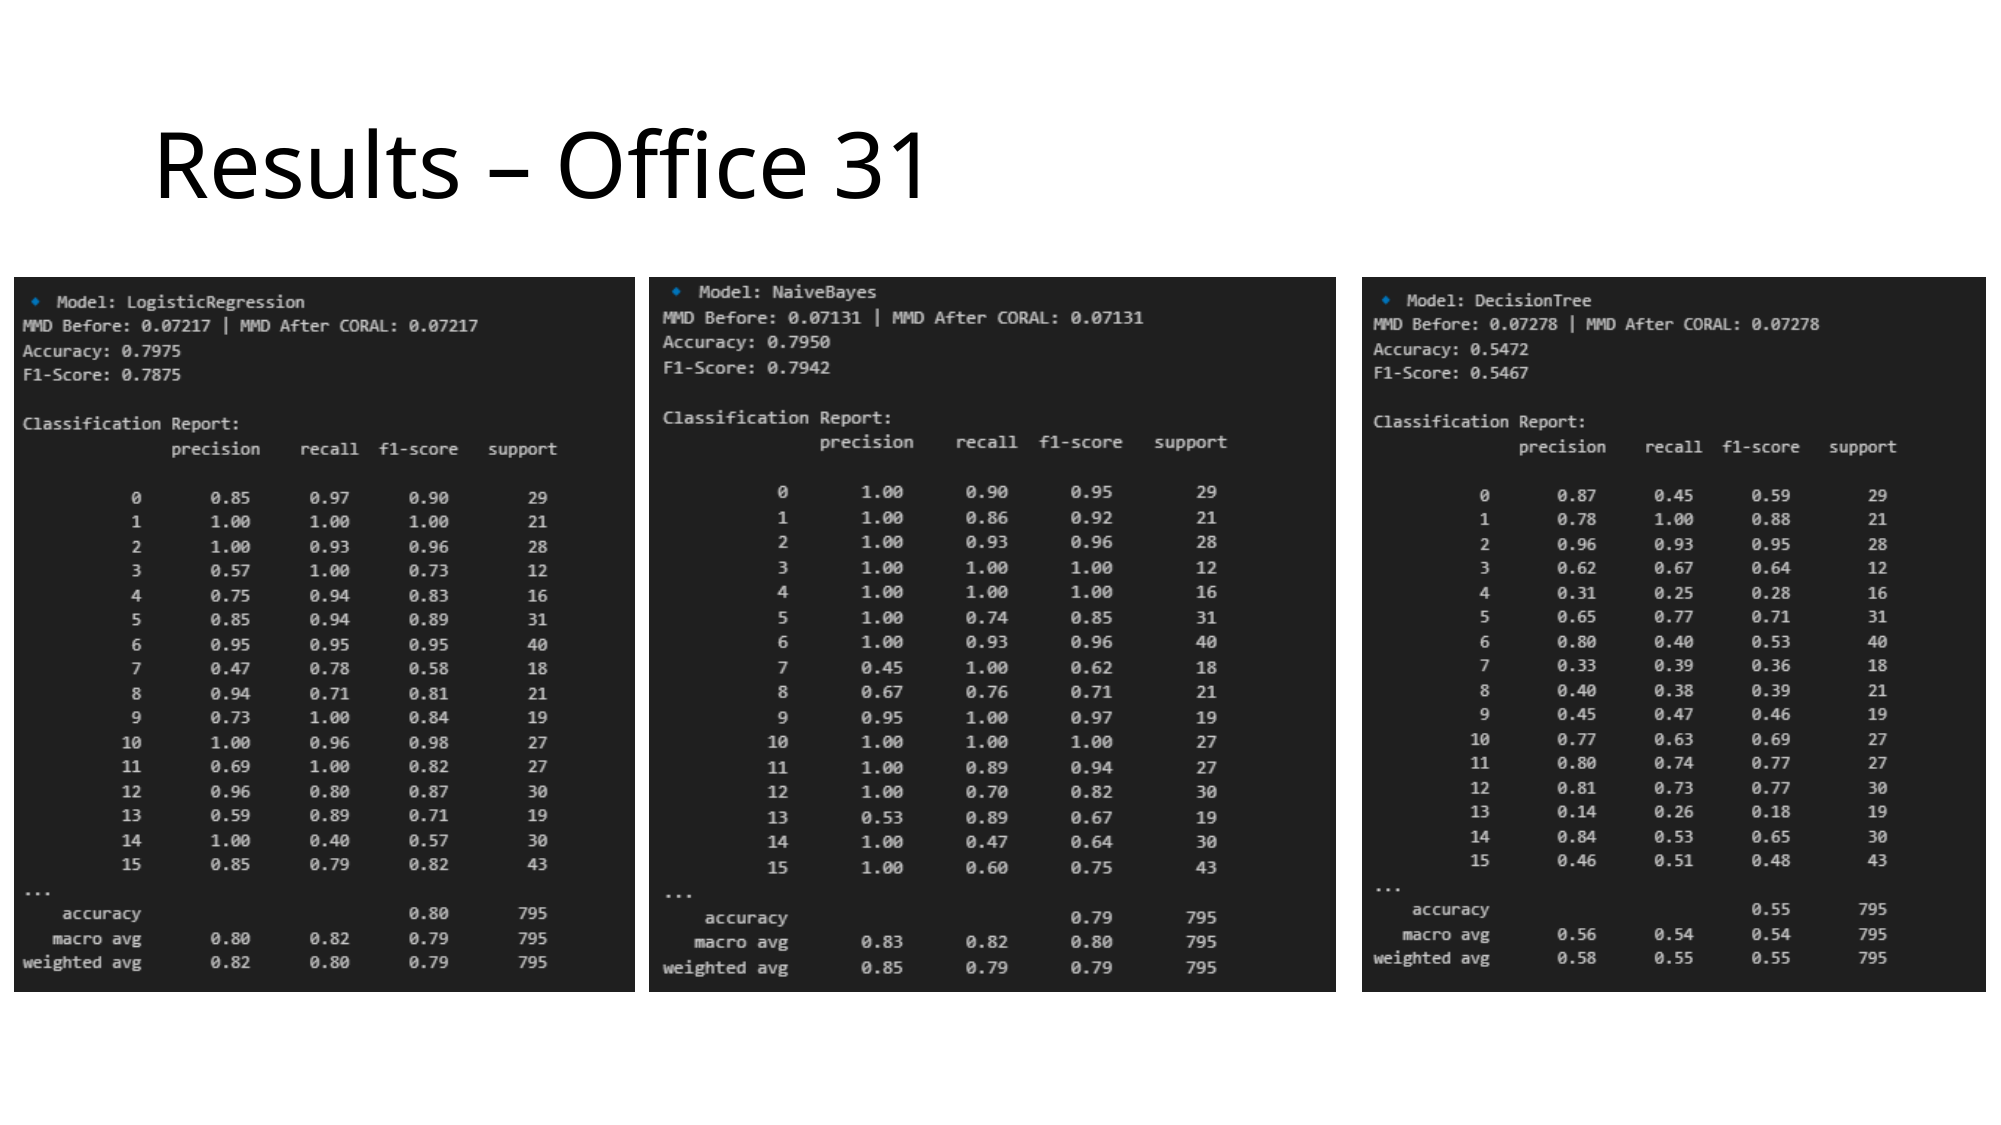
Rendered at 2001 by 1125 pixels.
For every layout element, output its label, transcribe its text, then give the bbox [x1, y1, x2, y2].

picture [1362, 277, 1986, 992]
title Results – Office 31 [137, 59, 1863, 278]
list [14, 277, 635, 992]
picture [649, 277, 1336, 992]
